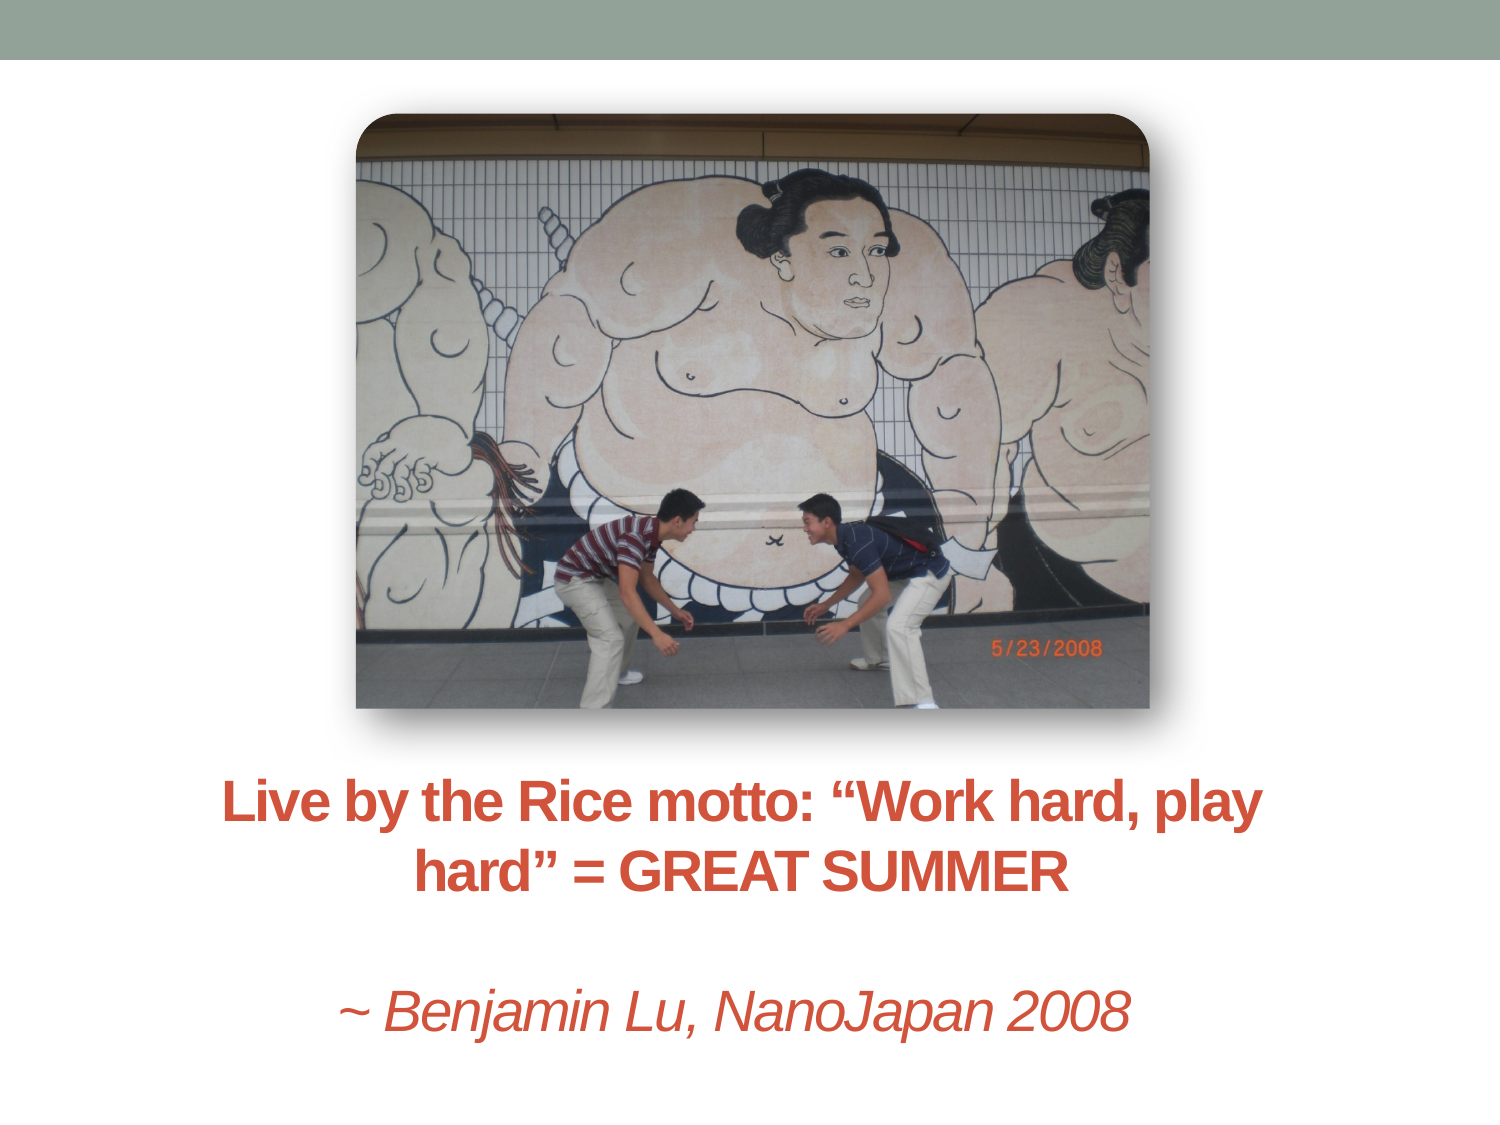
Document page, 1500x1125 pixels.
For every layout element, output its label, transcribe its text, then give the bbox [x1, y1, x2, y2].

text_box Live by the Rice motto: “Work hard, play hard” = GREAT SUMMER ~ Benjamin Lu, NanoJapan 2008 [179, 755, 1305, 843]
picture [355, 113, 1150, 709]
